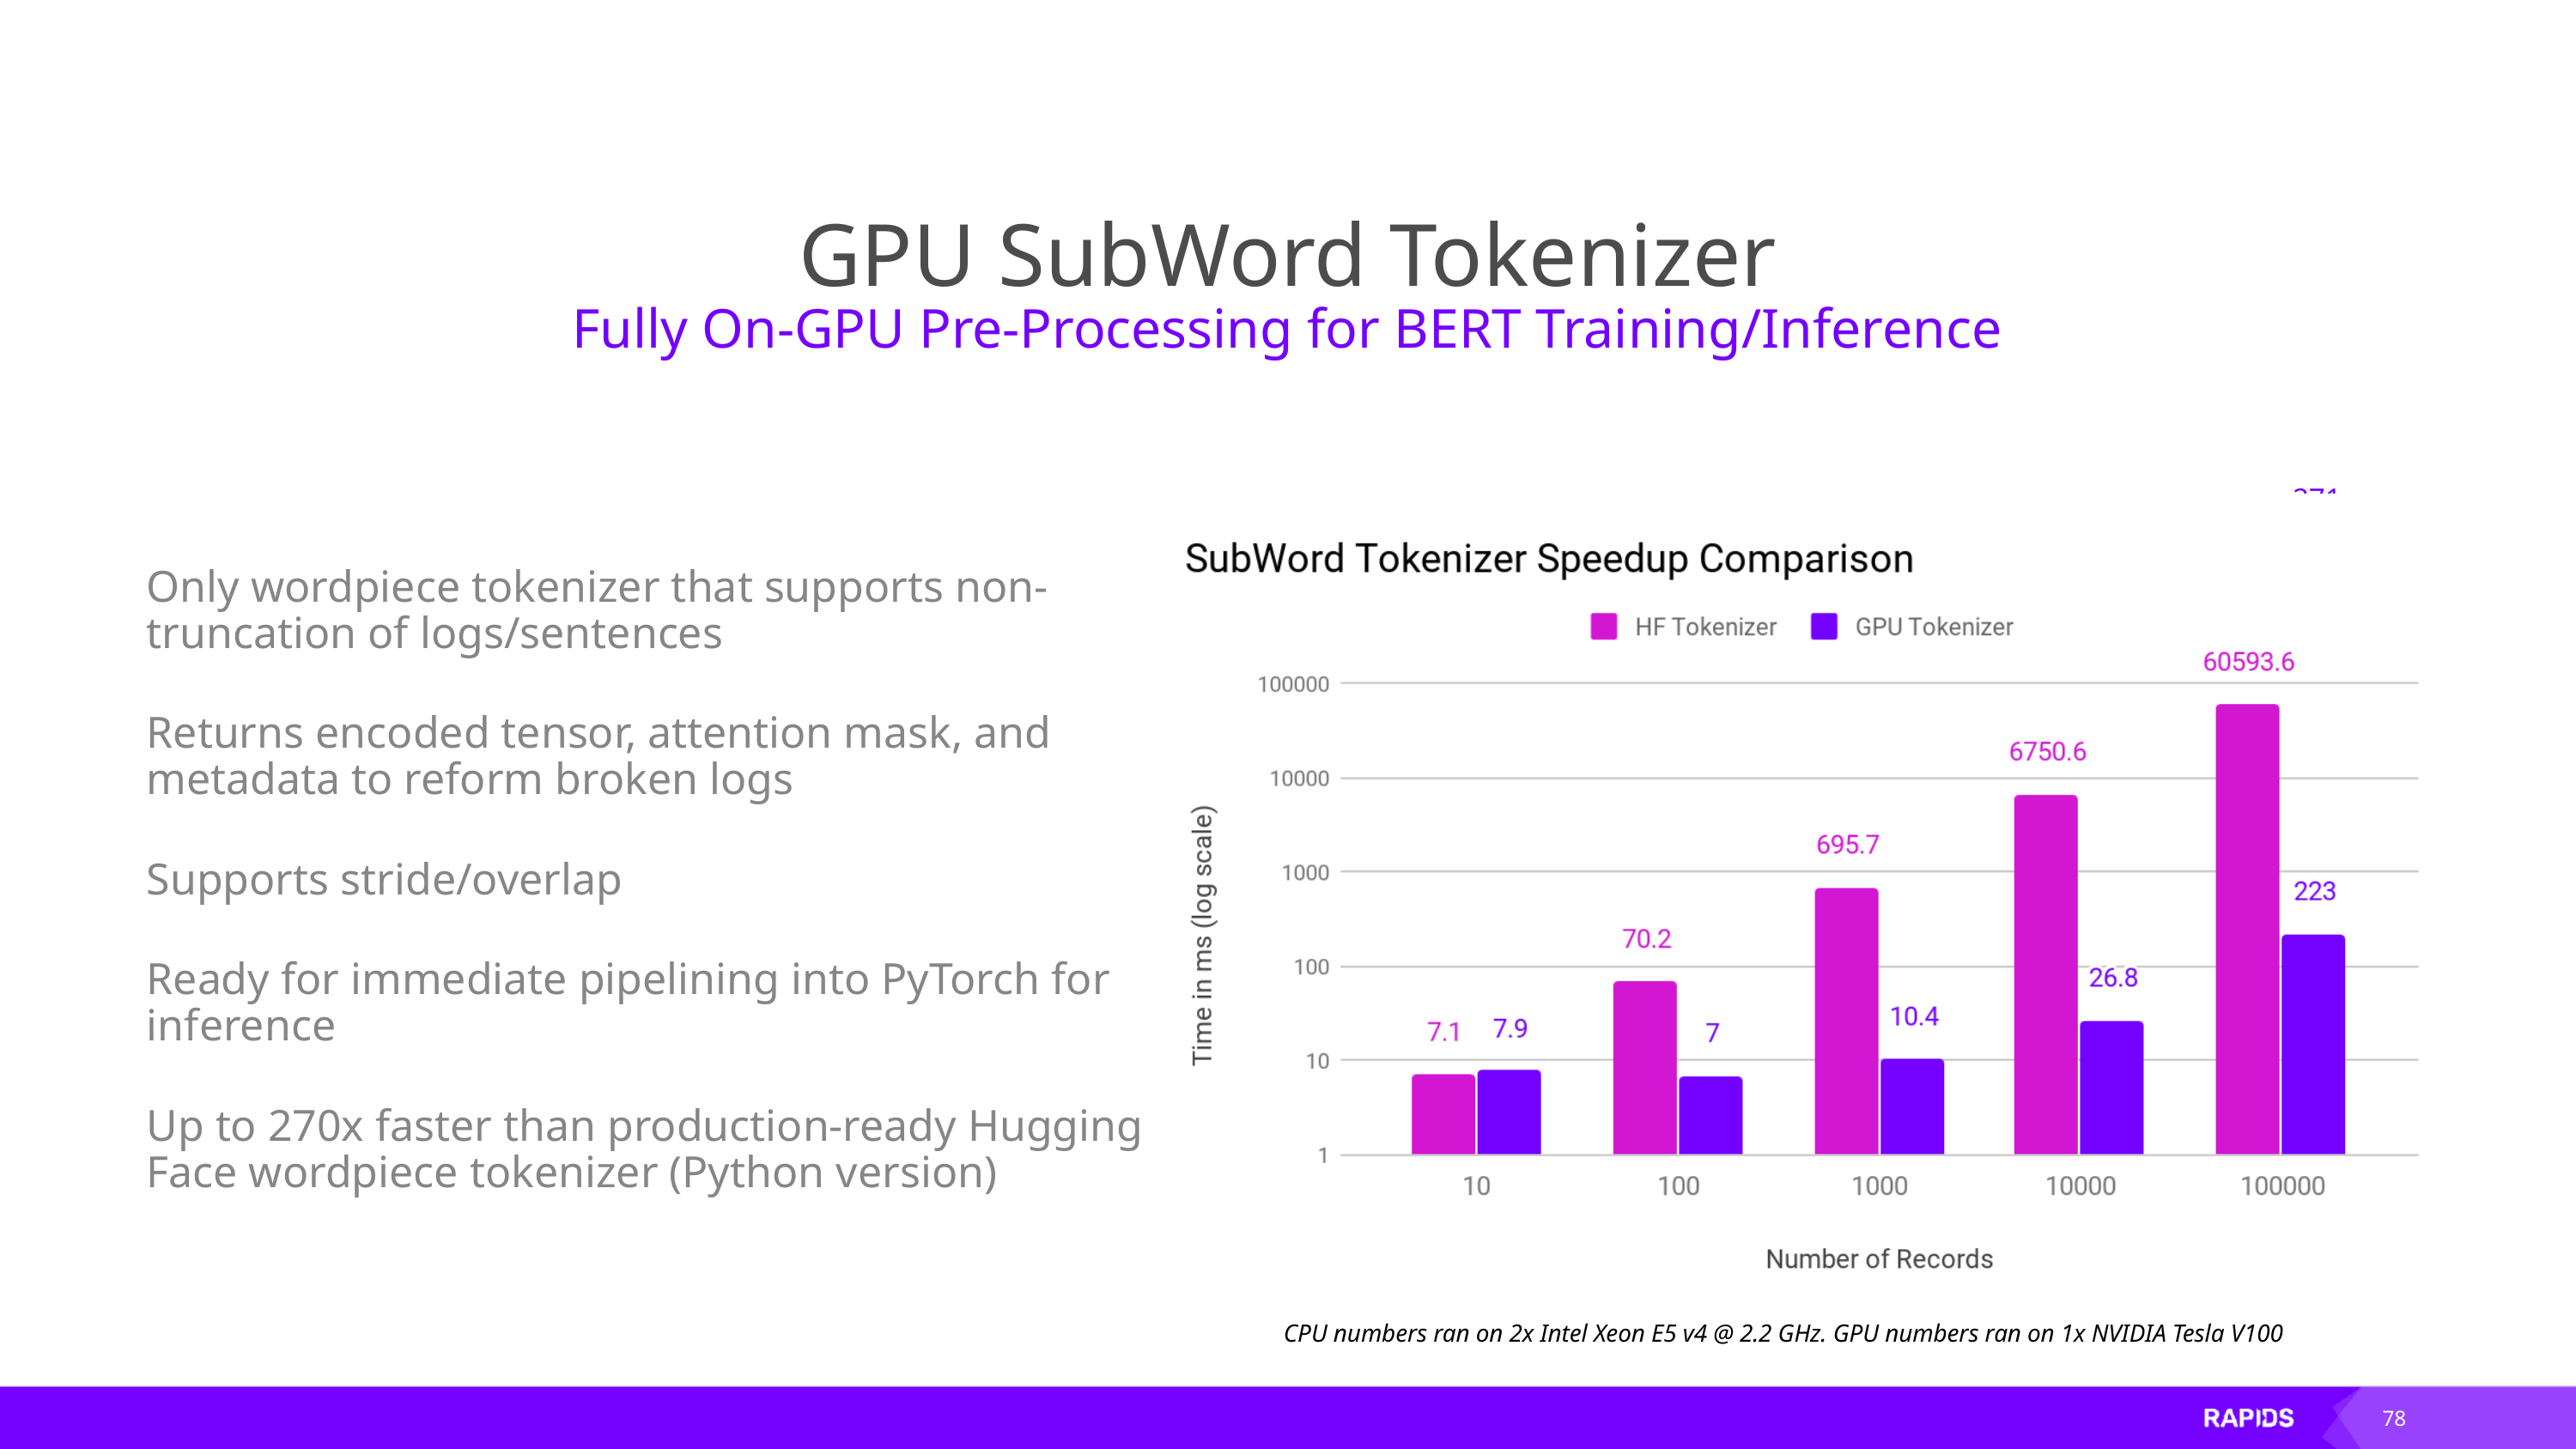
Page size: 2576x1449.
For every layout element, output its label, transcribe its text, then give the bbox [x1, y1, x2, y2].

list Fully On-GPU Pre-Processing for BERT Training/Inference [117, 295, 2459, 419]
picture [0, 0, 2576, 1449]
text_box CPU numbers ran on 2x Intel Xeon E5 v4 @ 2.2 GHz. GPU numbers ran on 1x NVIDIA Tesla V100 [1270, 1323, 2334, 1355]
title GPU SubWord Tokenizer [117, 173, 2459, 295]
list Only wordpiece tokenizer that supports non-truncation of logs/sentences Returns encoded tensor, attention mask, and metadata to reform broken logs Supports stride/overlap Ready for immediate pipelining into PyTorch for inference Up to 270x faster than production-ready Hugging Face wordpiece tokenizer (Python version) [133, 558, 1140, 1260]
